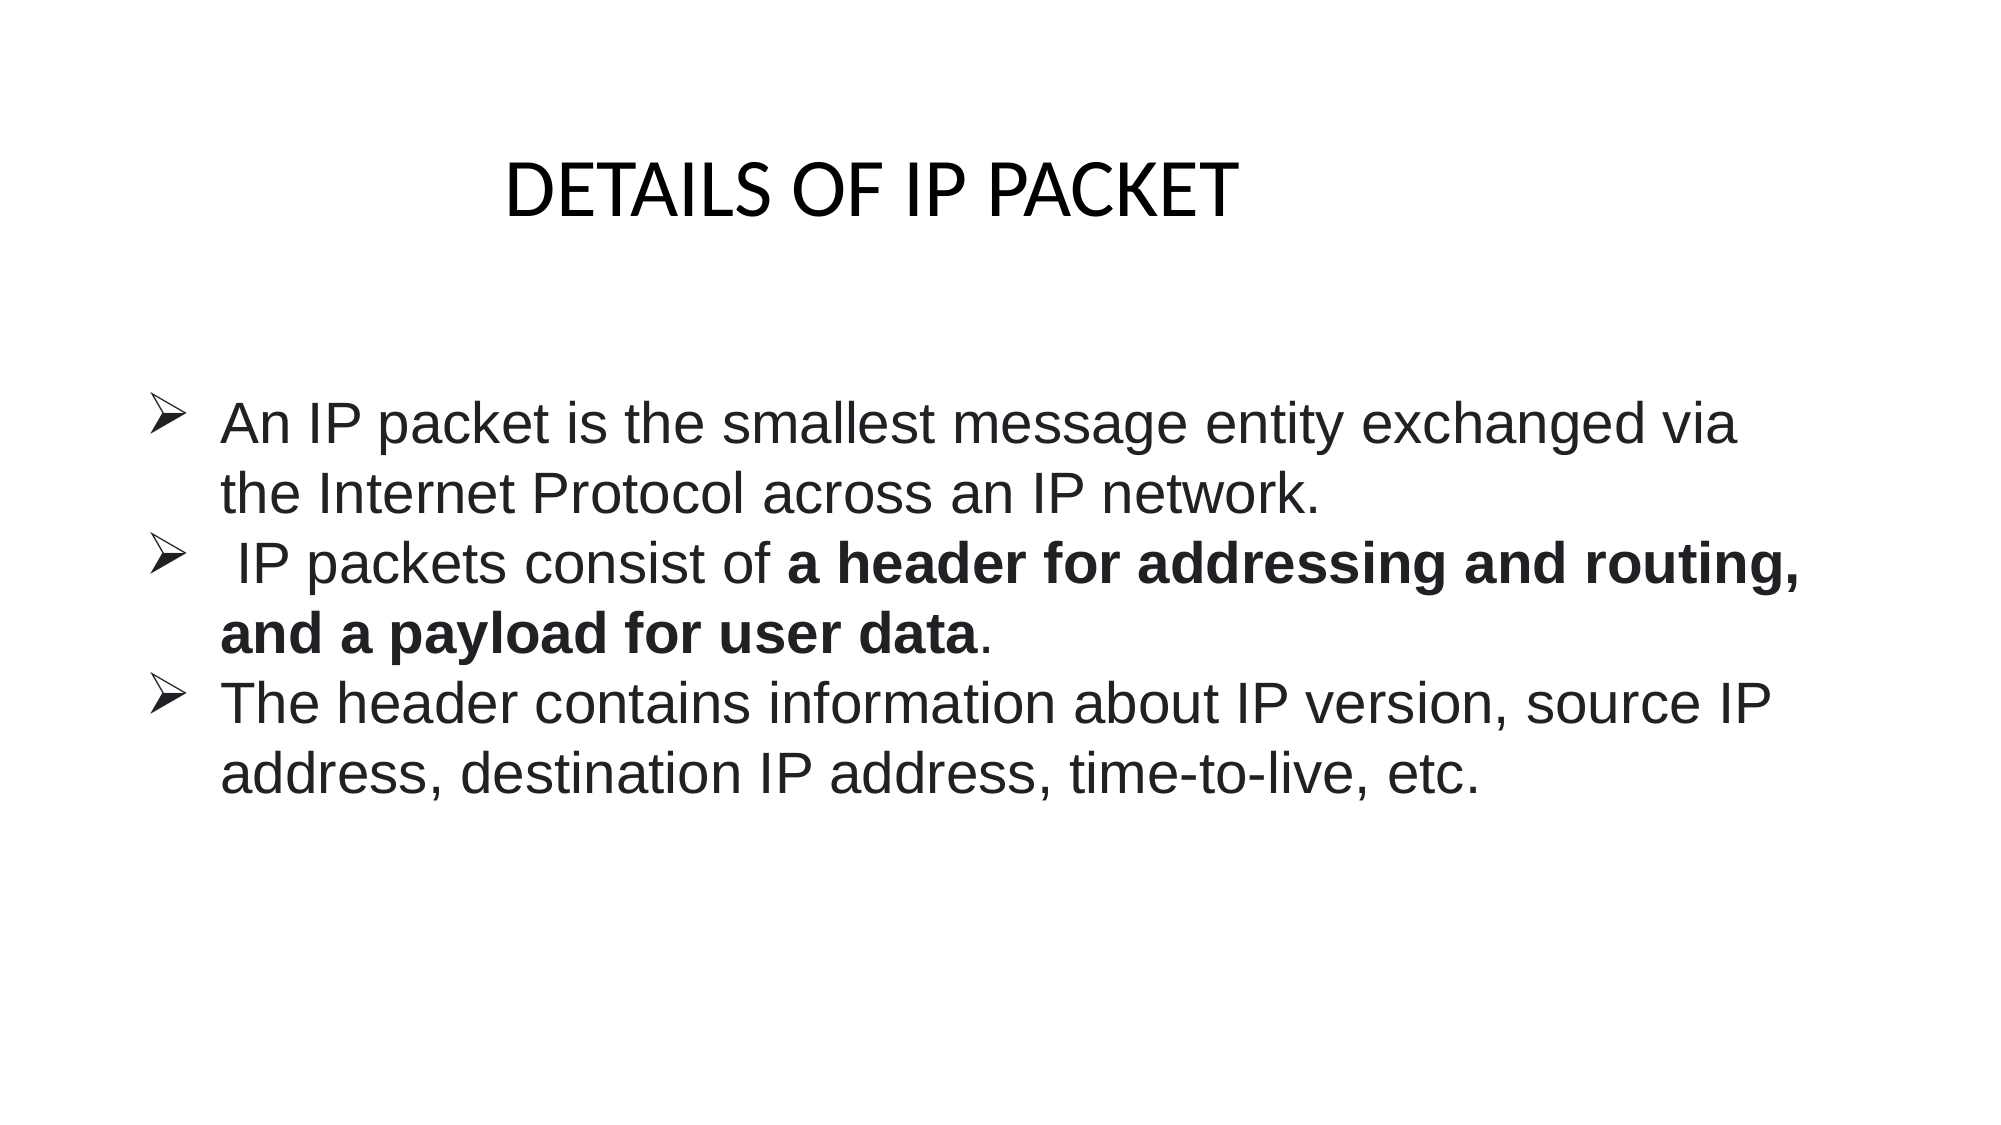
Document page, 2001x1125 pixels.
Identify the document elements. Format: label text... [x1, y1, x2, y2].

text_box DETAILS OF IP PACKET [490, 125, 1510, 241]
text_box An IP packet is the smallest message entity exchanged via the Internet Protocol across an IP network. IP packets consist of a header for addressing and routing, and a payload for user data. The header contains information about IP version, source IP address, destination IP address, time-to-live, etc. [130, 378, 1820, 813]
